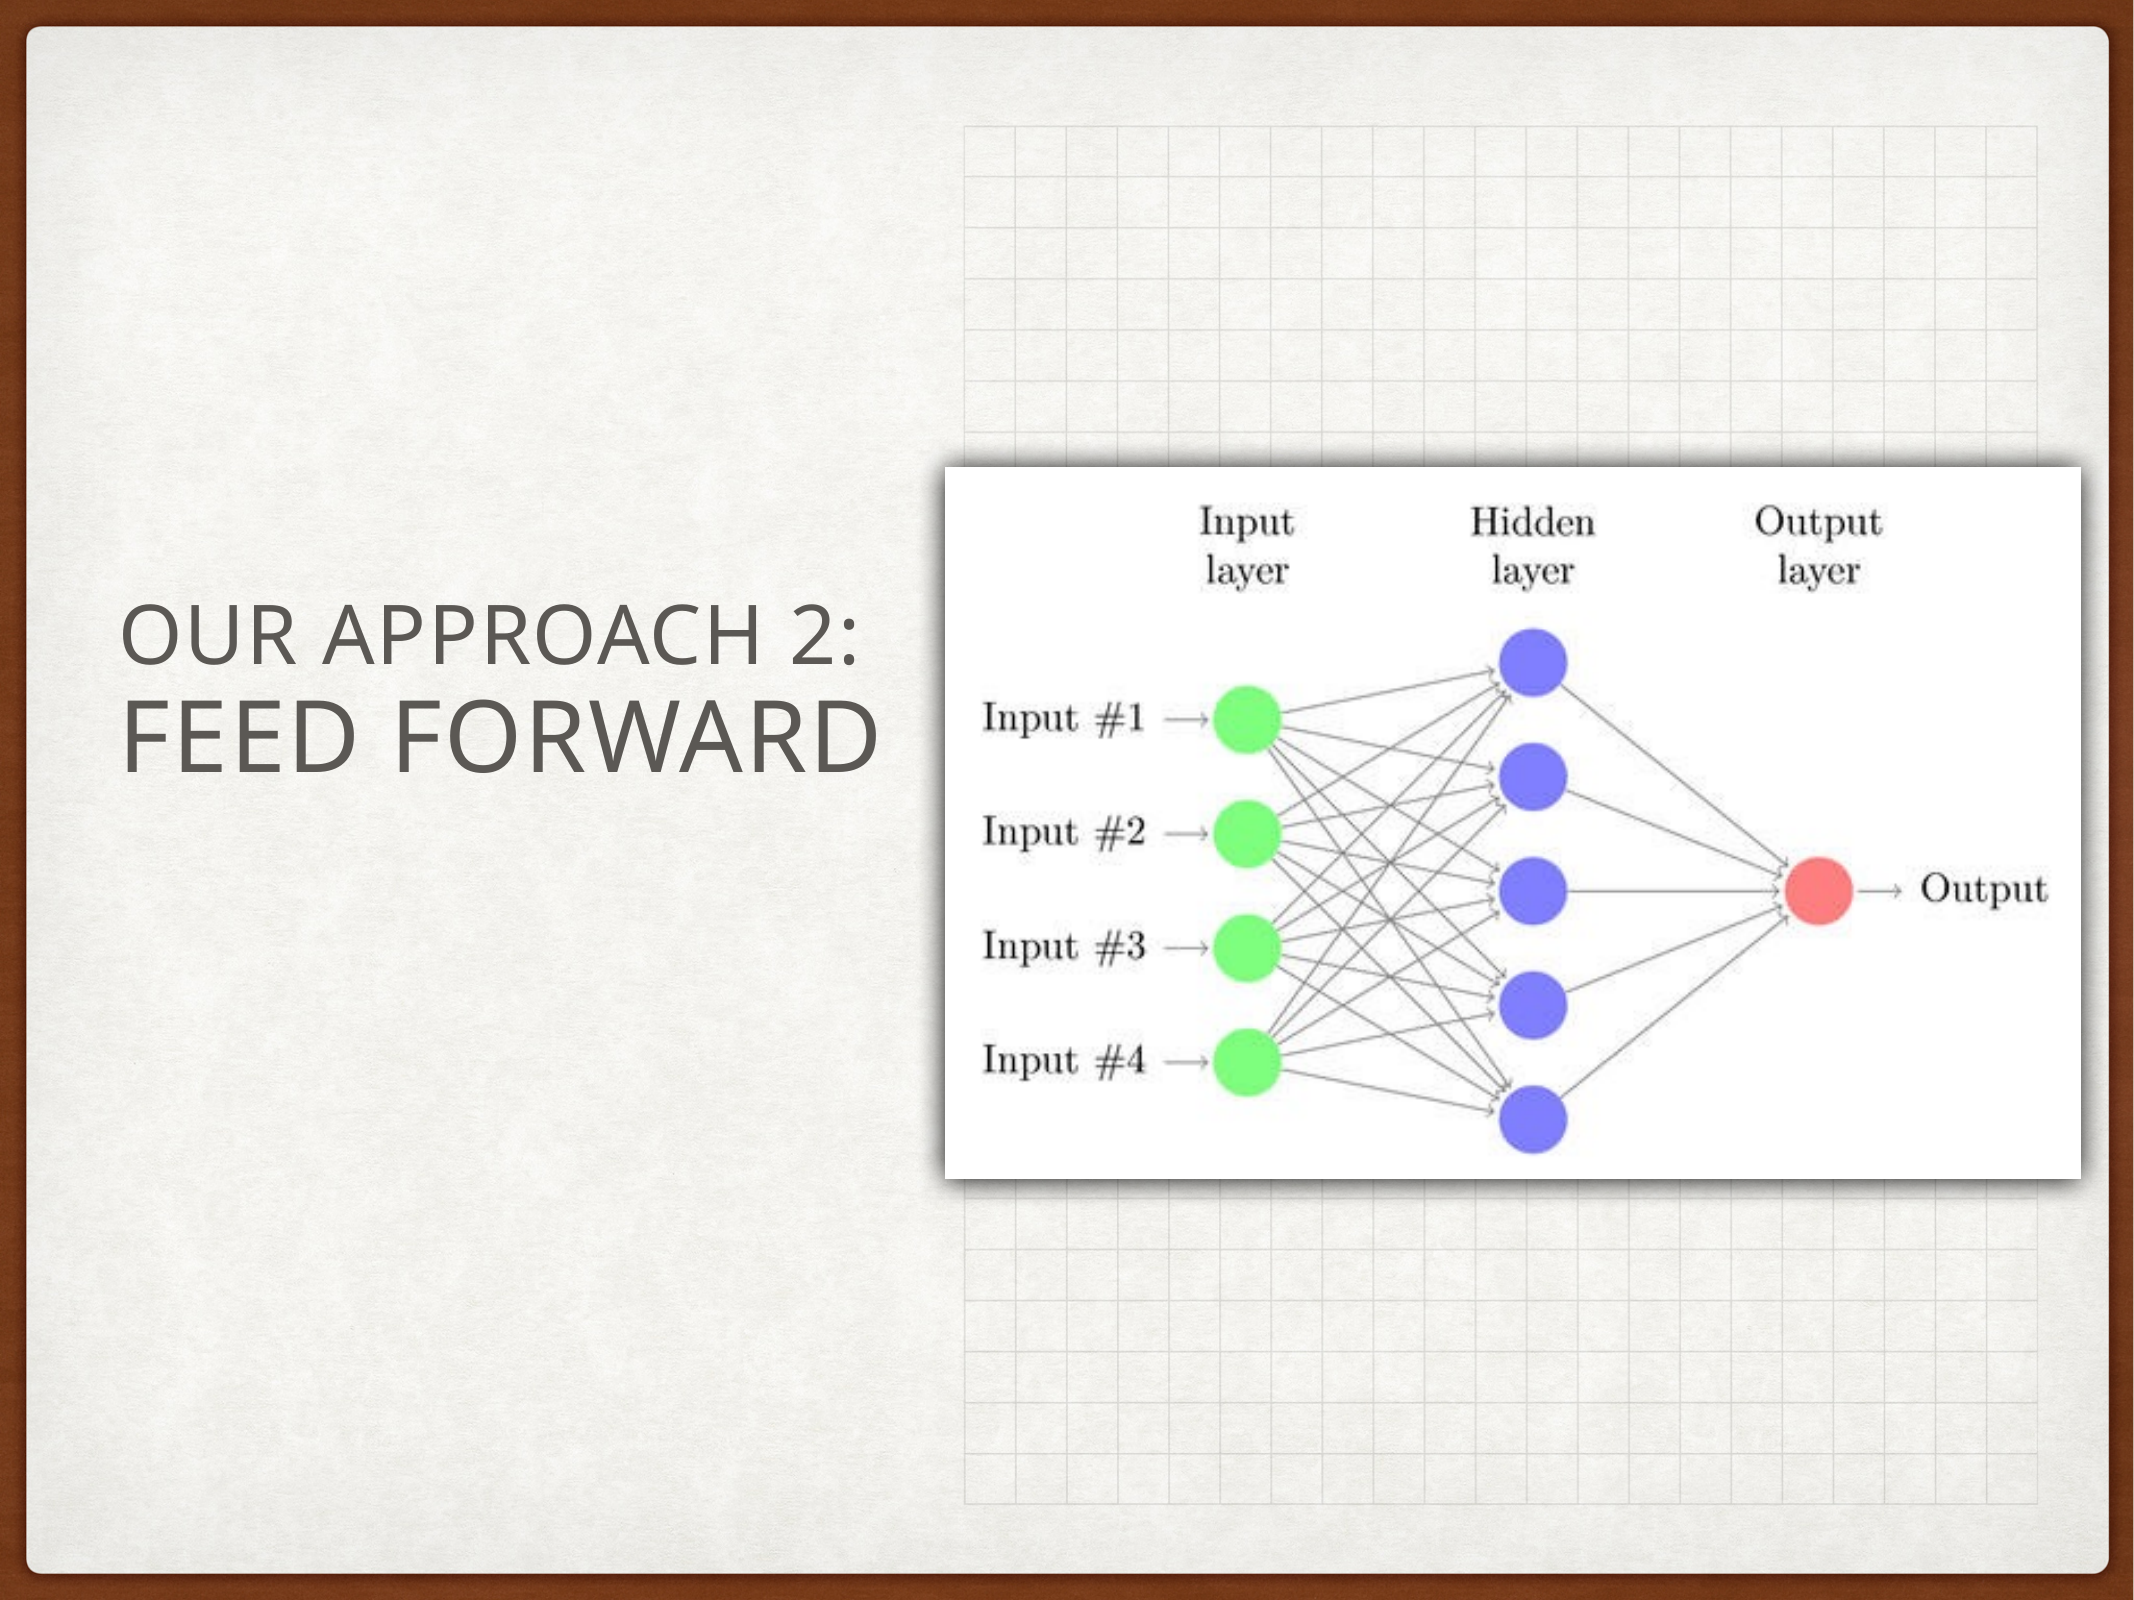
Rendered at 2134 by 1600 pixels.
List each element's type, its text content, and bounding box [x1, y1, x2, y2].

list Our Approach 2: [109, 466, 913, 691]
picture [0, 0, 2134, 1600]
title Feed forward [109, 691, 913, 1276]
